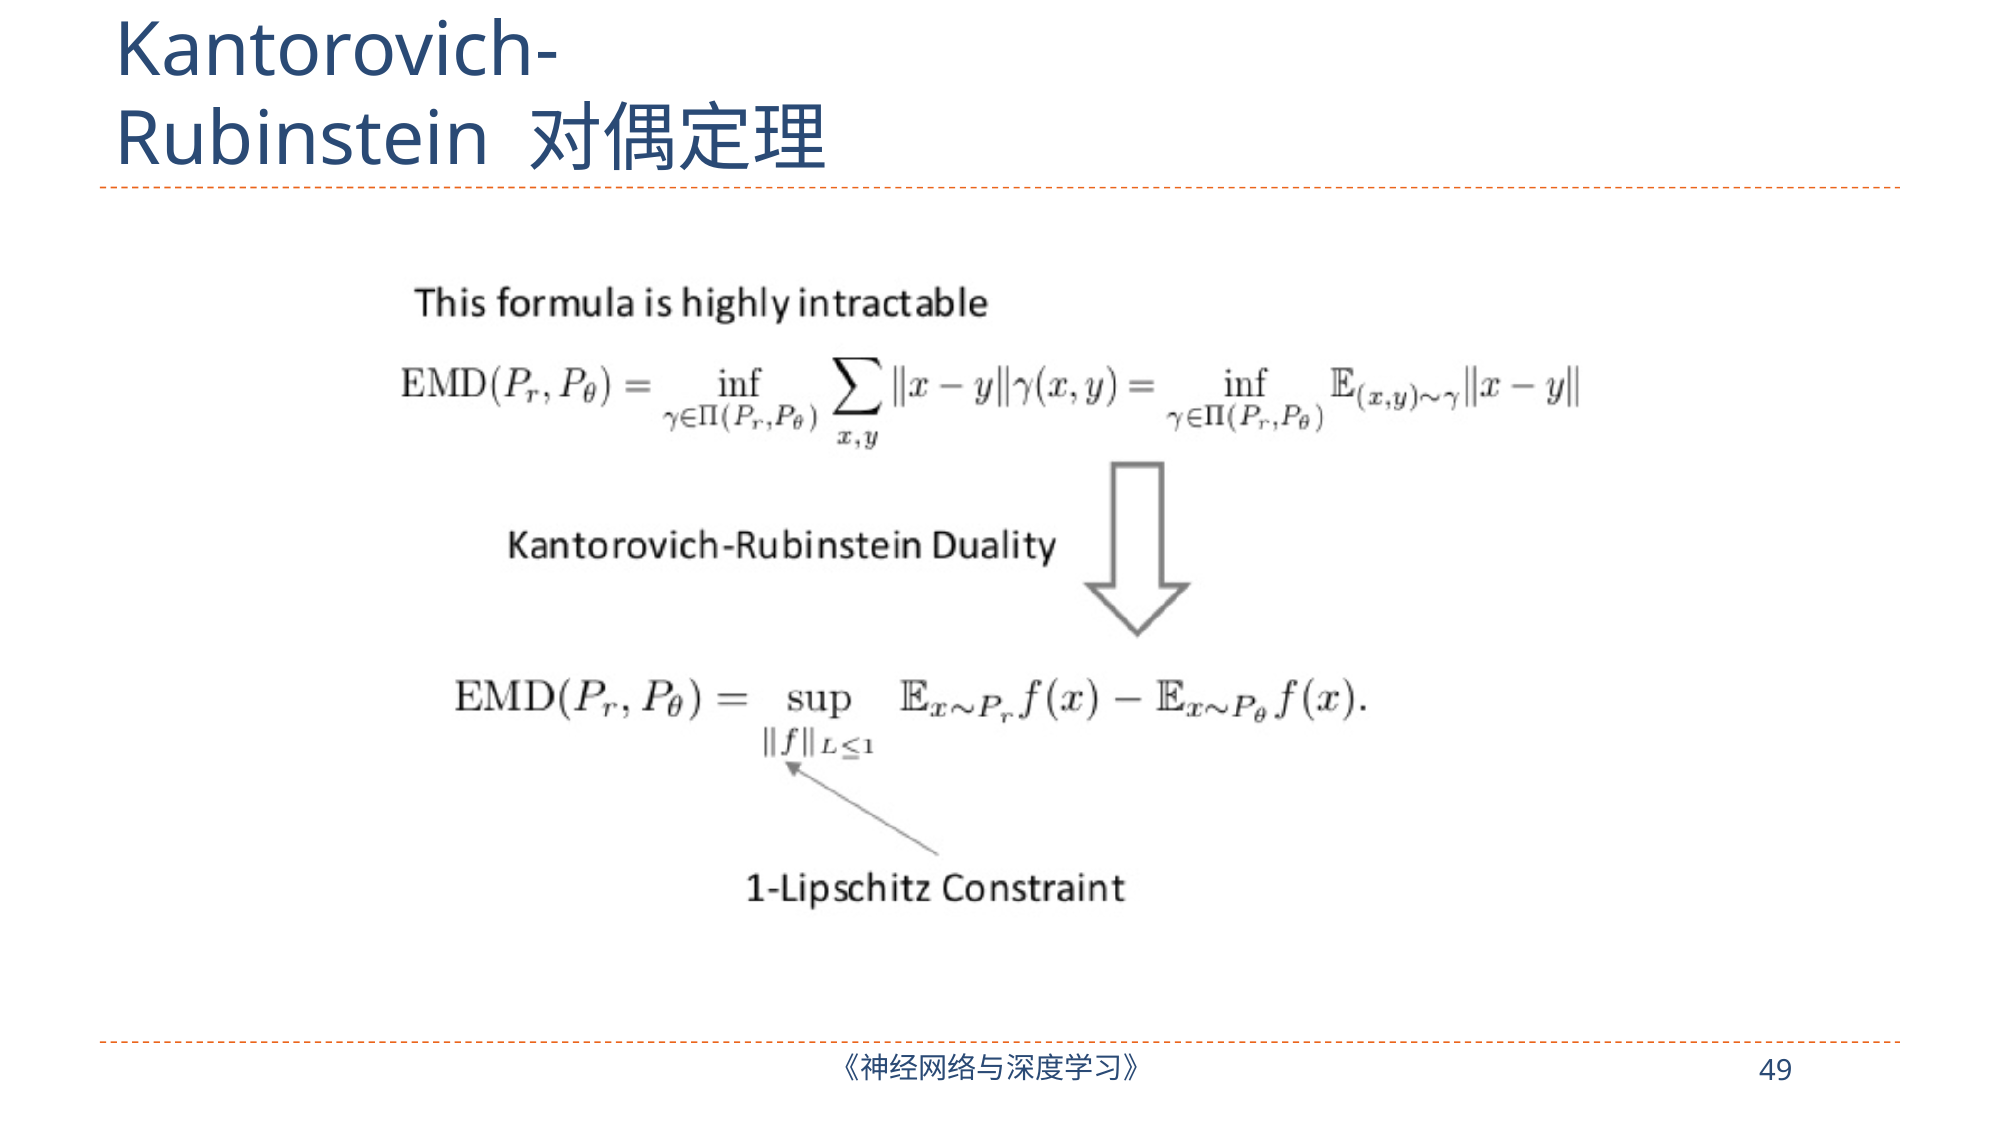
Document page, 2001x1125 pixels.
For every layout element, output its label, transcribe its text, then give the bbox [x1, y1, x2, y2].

picture [374, 249, 1601, 926]
title Kantorovich- Rubinstein 对偶定理 [99, 24, 1900, 188]
